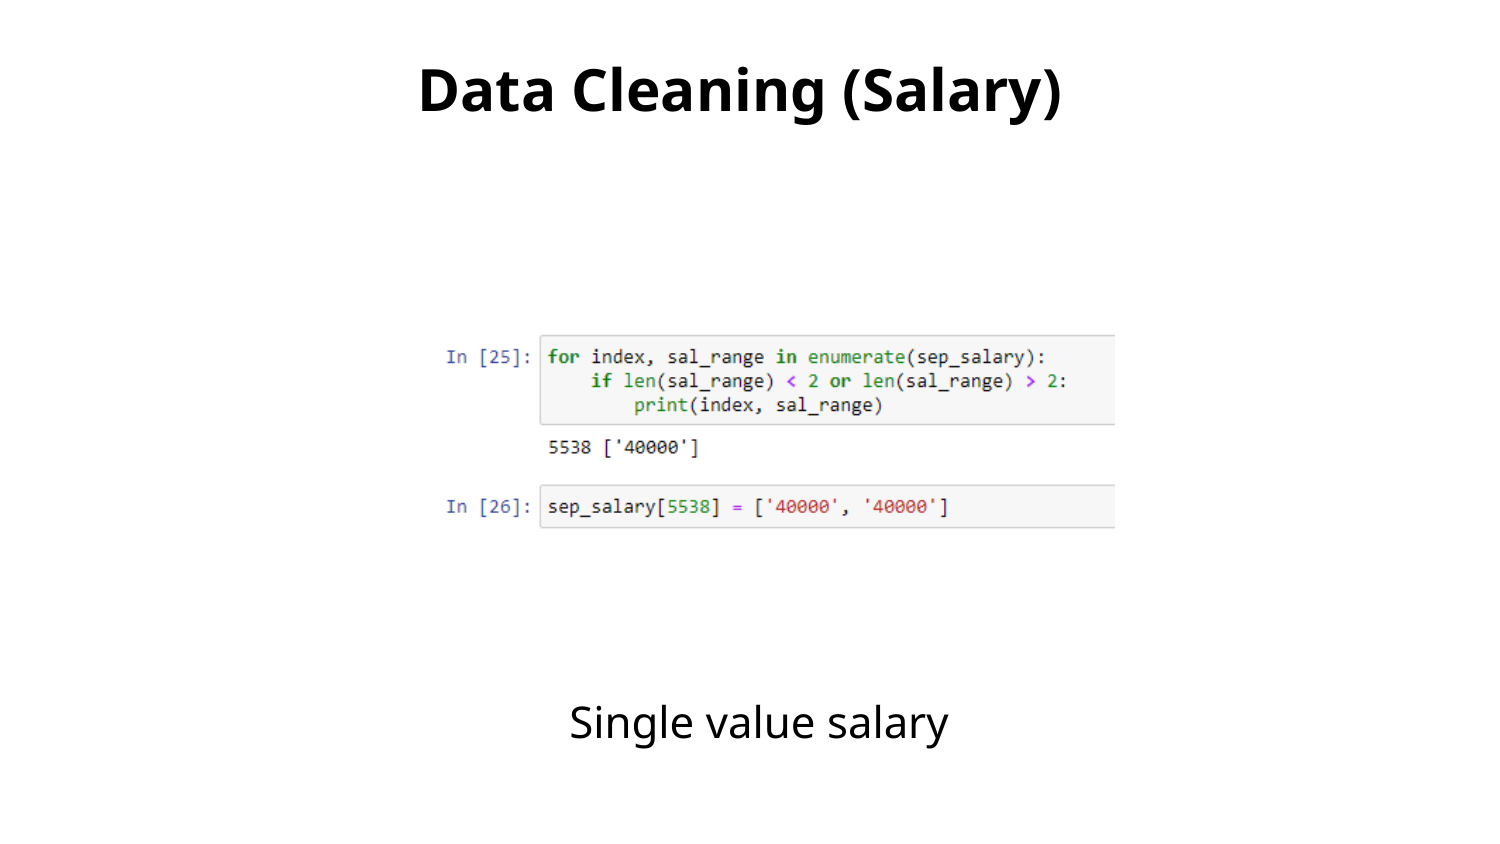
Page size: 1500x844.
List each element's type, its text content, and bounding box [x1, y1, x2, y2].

title Data Cleaning (Salary) [64, 57, 1415, 119]
text_box Single value salary [103, 679, 1415, 762]
picture [403, 328, 1115, 537]
